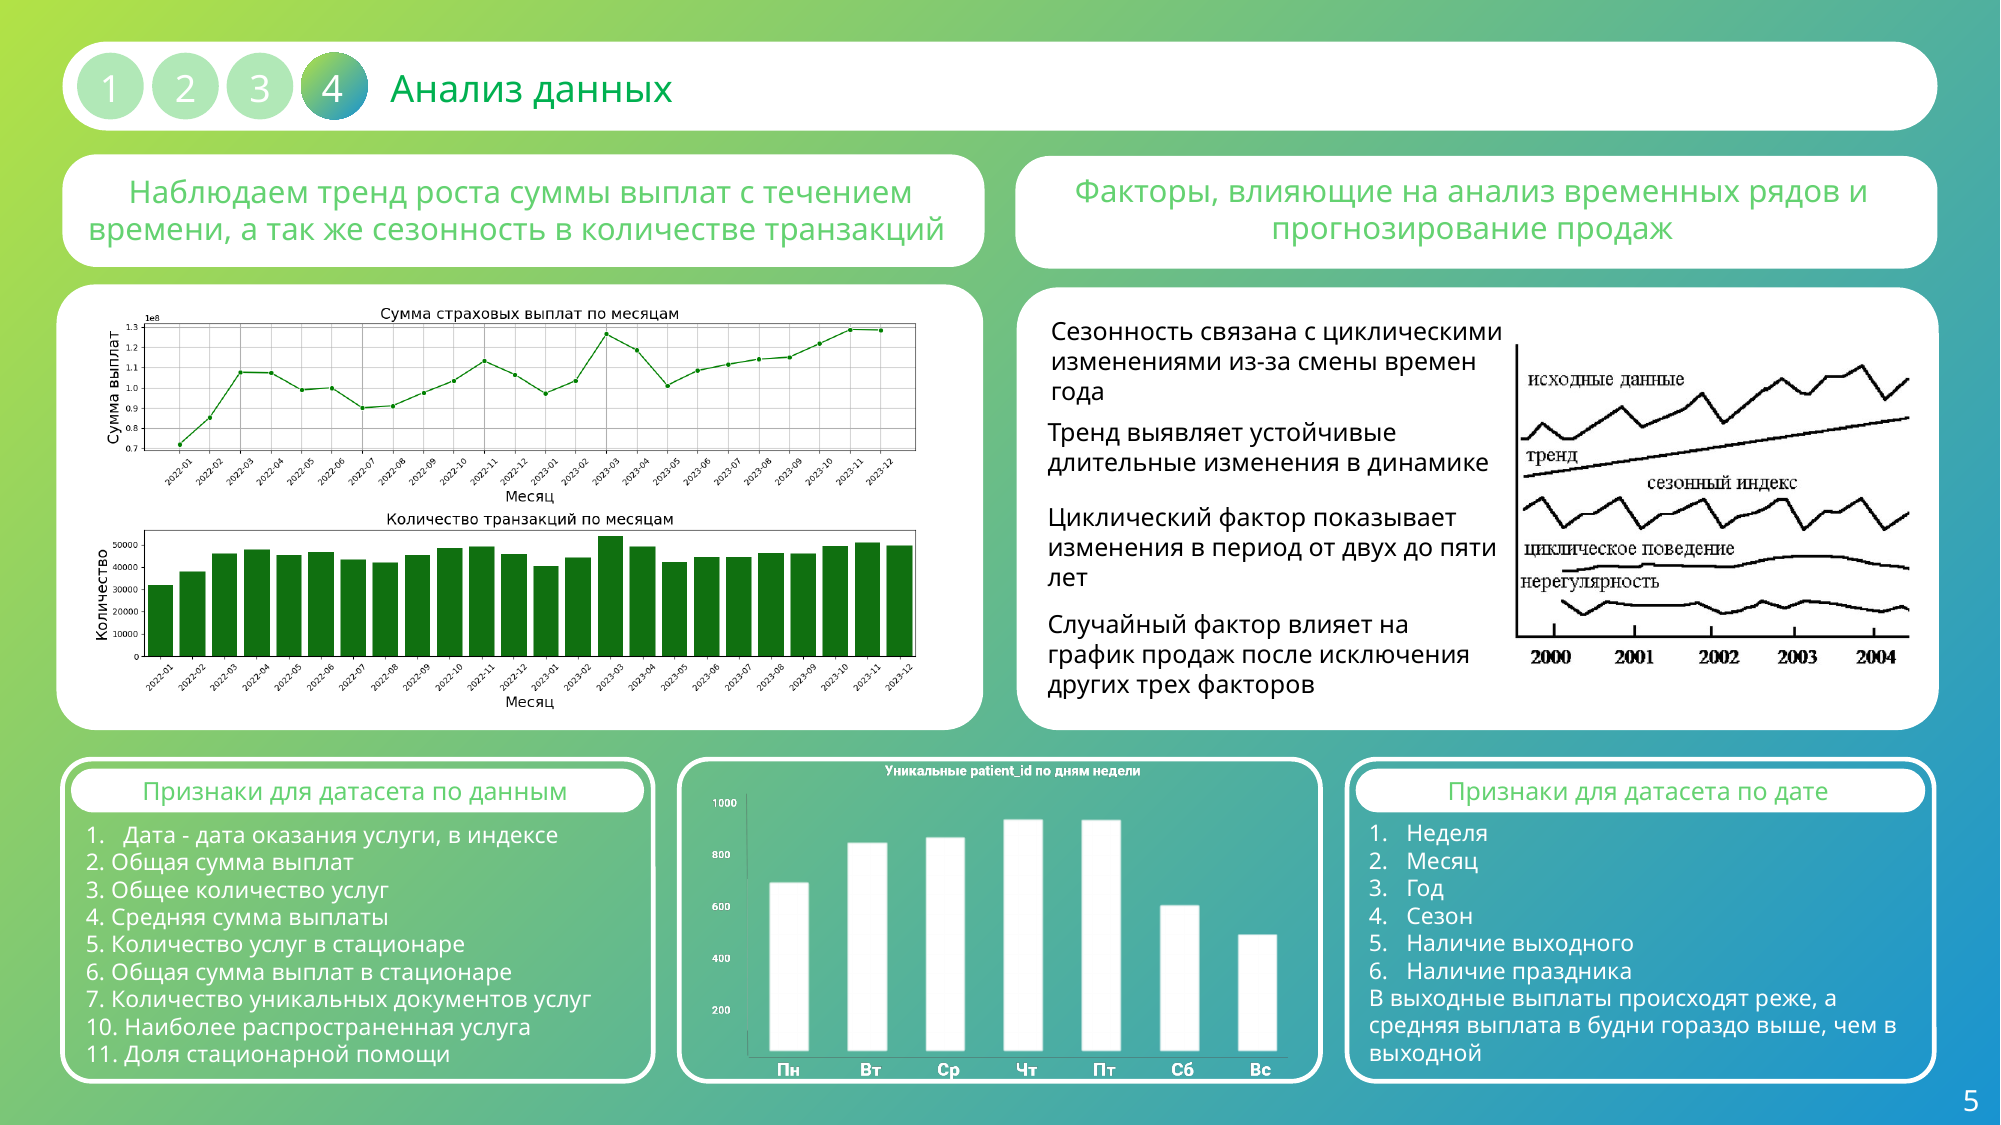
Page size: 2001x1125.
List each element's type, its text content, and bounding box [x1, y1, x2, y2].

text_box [1015, 155, 1938, 269]
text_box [1018, 289, 1937, 728]
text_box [300, 52, 368, 120]
text_box Анализ данных [375, 57, 898, 117]
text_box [58, 286, 981, 728]
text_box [152, 52, 219, 120]
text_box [62, 759, 662, 1082]
text_box [0, 0, 2000, 1125]
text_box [679, 757, 1321, 1092]
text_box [226, 52, 294, 120]
text_box 5 [1948, 1074, 1990, 1125]
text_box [1347, 759, 1941, 1082]
text_box [61, 40, 1939, 132]
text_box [55, 154, 987, 267]
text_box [77, 52, 144, 120]
